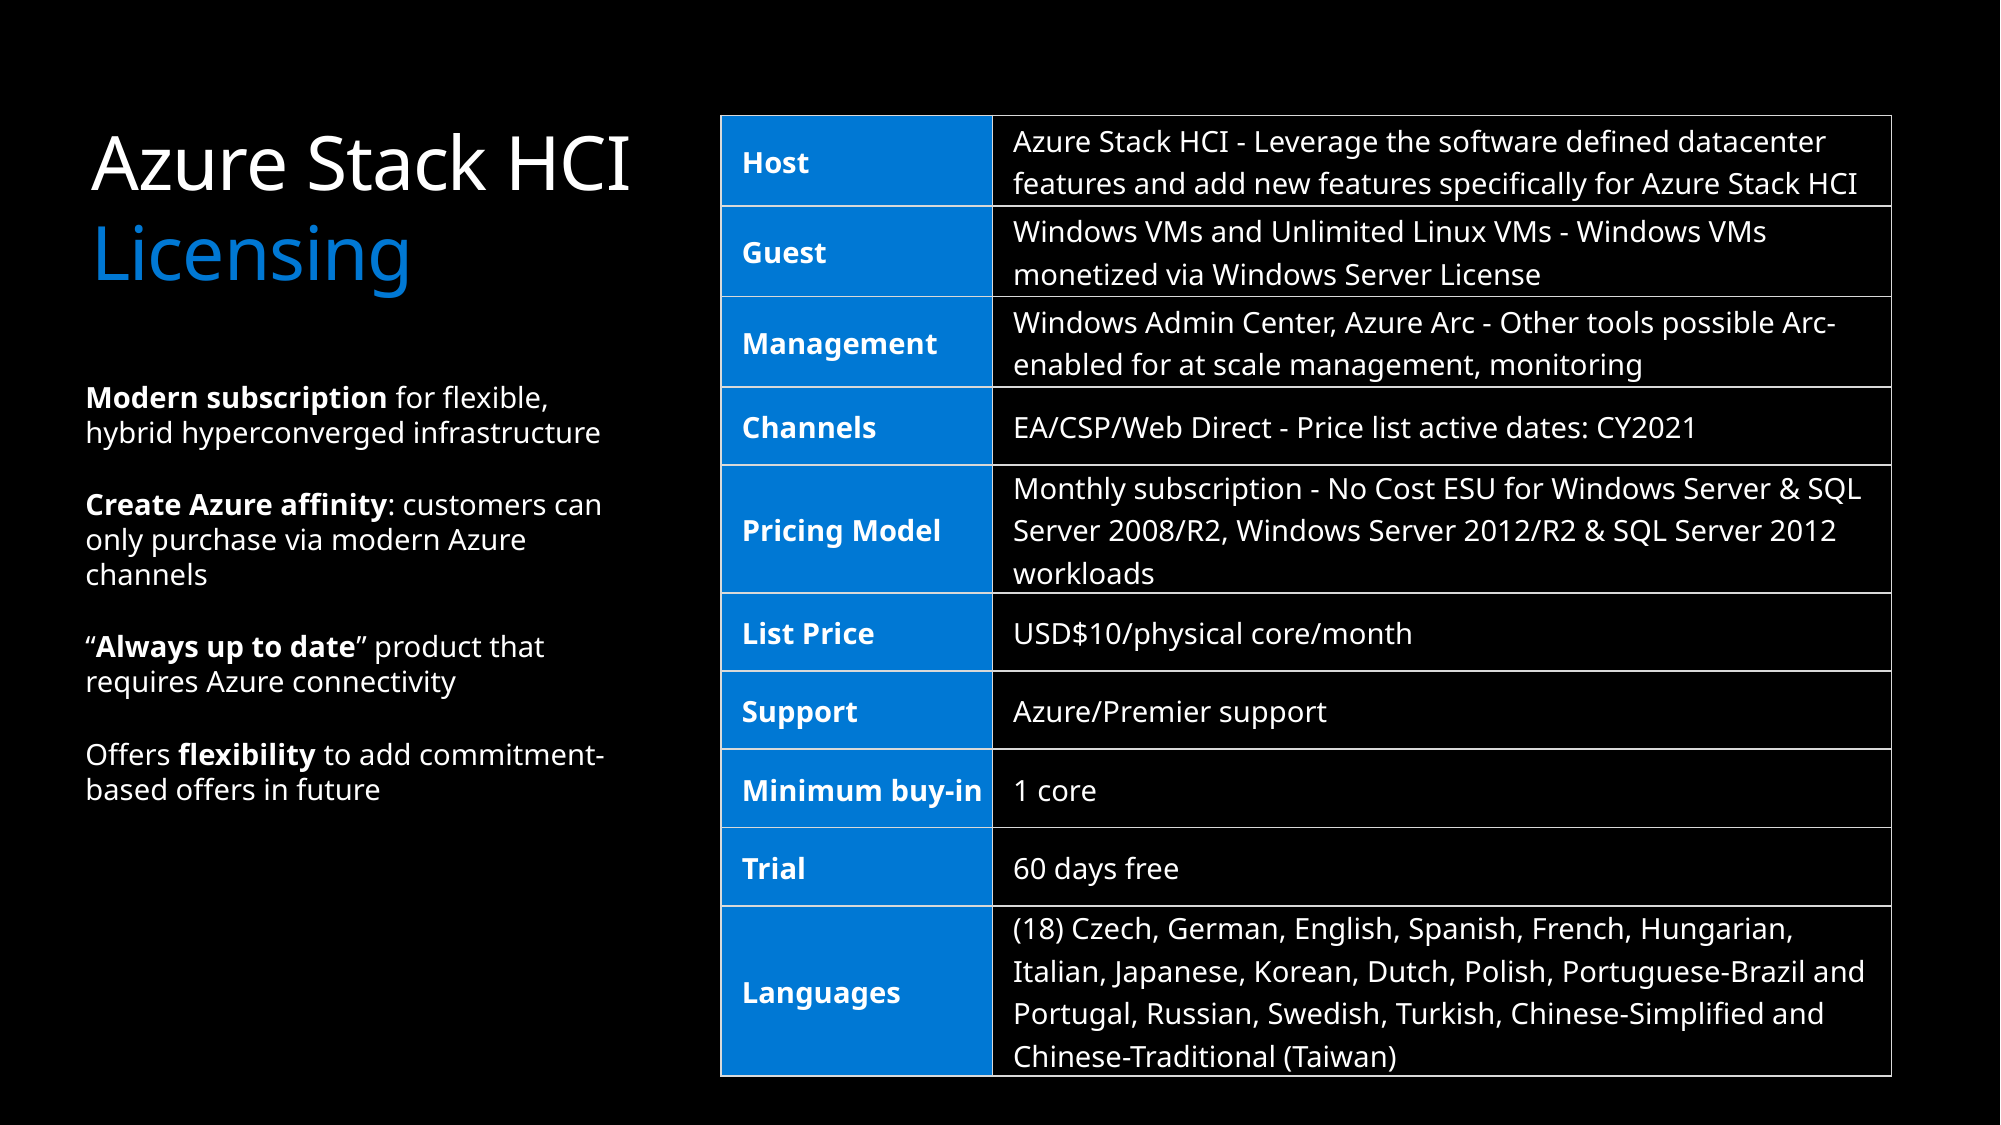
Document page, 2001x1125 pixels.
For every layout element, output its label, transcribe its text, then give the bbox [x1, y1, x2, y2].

table_cell Minimum buy-in [722, 750, 992, 827]
table_cell 60 days free [993, 828, 1891, 905]
table_cell Management [722, 297, 992, 386]
table_cell Monthly subscription - No Cost ESU for Windows Server & SQL Server 2008/R2, Windows Server 2012/R2 & SQL Server 2012 workloads [993, 466, 1891, 592]
table_cell (18) Czech, German, English, Spanish, French, Hungarian, Italian, Japanese, Korean, Dutch, Polish, Portuguese-Brazil and Portugal, Russian, Swedish, Turkish, Chinese-Simplified and Chinese-Traditional (Taiwan) [993, 907, 1891, 1075]
table_cell Support [722, 672, 992, 748]
table_cell Windows VMs and Unlimited Linux VMs - Windows VMs monetized via Windows Server License [993, 207, 1891, 296]
table_cell Languages [722, 907, 992, 1075]
table_cell Azure/Premier support [993, 672, 1891, 748]
table_cell EA/CSP/Web Direct - Price list active dates: CY2021 [993, 388, 1891, 464]
table_cell Guest [722, 207, 992, 296]
title Azure Stack HCI Licensing [91, 115, 696, 298]
table_cell Trial [722, 828, 992, 905]
text_box Modern subscription for flexible, hybrid hyperconverged infrastructure Create Azure affinity: customers can only purchase via modern Azure channels “Always up to date” product that requires Azure connectivity Offers flexibility to add commitment-based offers in future [70, 371, 646, 1029]
table_header Host [722, 116, 992, 205]
table_cell Windows Admin Center, Azure Arc - Other tools possible Arc-enabled for at scale management, monitoring [993, 297, 1891, 386]
table_cell 1 core [993, 750, 1891, 827]
table_cell Pricing Model [722, 466, 992, 592]
table_header Azure Stack HCI - Leverage the software defined datacenter features and add new features specifically for Azure Stack HCI [993, 116, 1891, 205]
table_cell List Price [722, 594, 992, 670]
table_cell USD$10/physical core/month [993, 594, 1891, 670]
table_cell Channels [722, 388, 992, 464]
